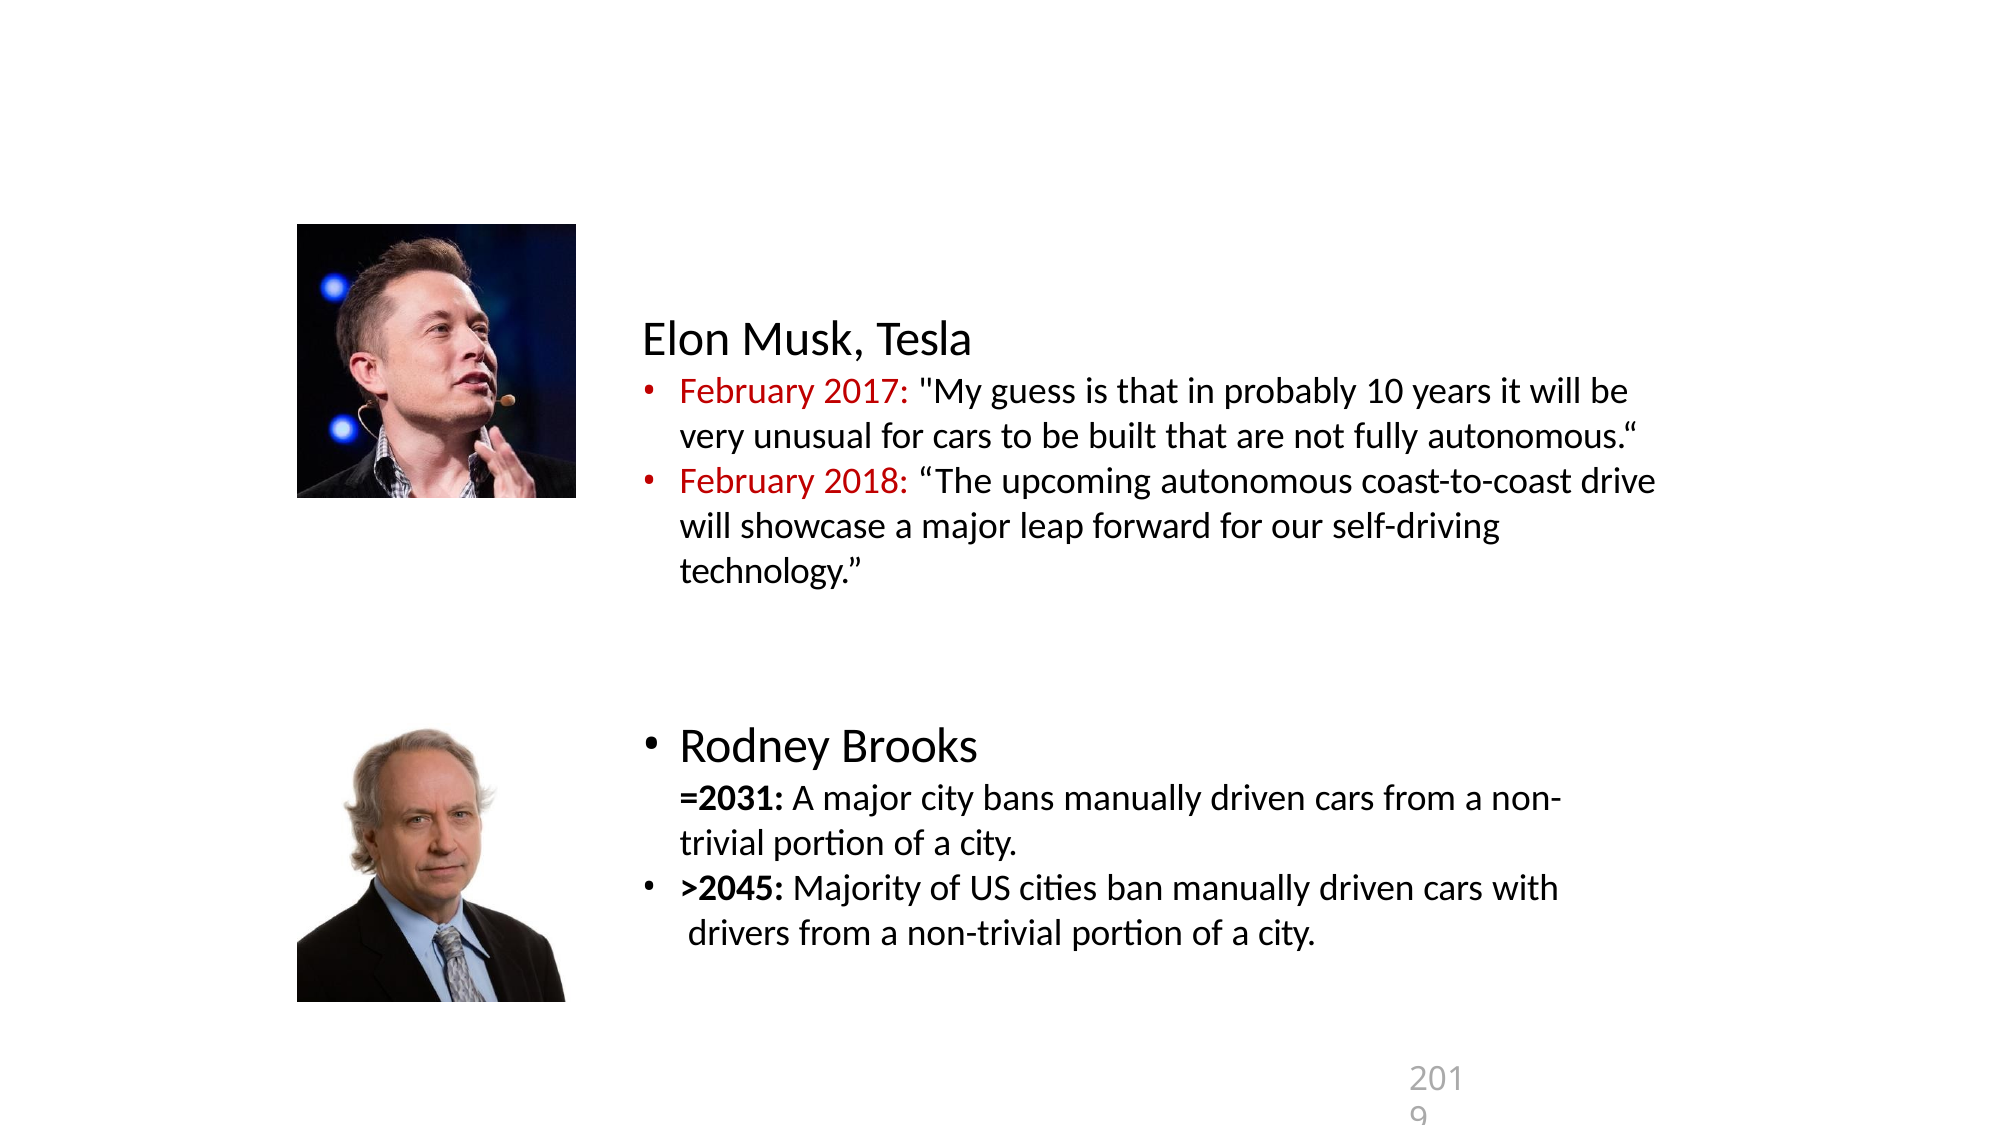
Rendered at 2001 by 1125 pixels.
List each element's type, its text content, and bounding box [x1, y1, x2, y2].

text_box Rodney Brooks =2031: A major city bans manually driven cars from a non- trivial portion of a city. >2045: Majority of US cities ban manually driven cars with drivers from a non-trivial portion of a city. [639, 710, 1570, 953]
picture [297, 723, 571, 1002]
picture [297, 224, 576, 498]
text_box Elon Musk, Tesla February 2017: "My guess is that in probably 10 years it will be very unusual for cars to be built that are not fully autonomous.“ February 2018: “The upcoming autonomous coast-to-coast drive will showcase a major leap forward for our self-driving technology.” [639, 303, 1666, 592]
slide_number 2019 [1407, 770, 1475, 1125]
